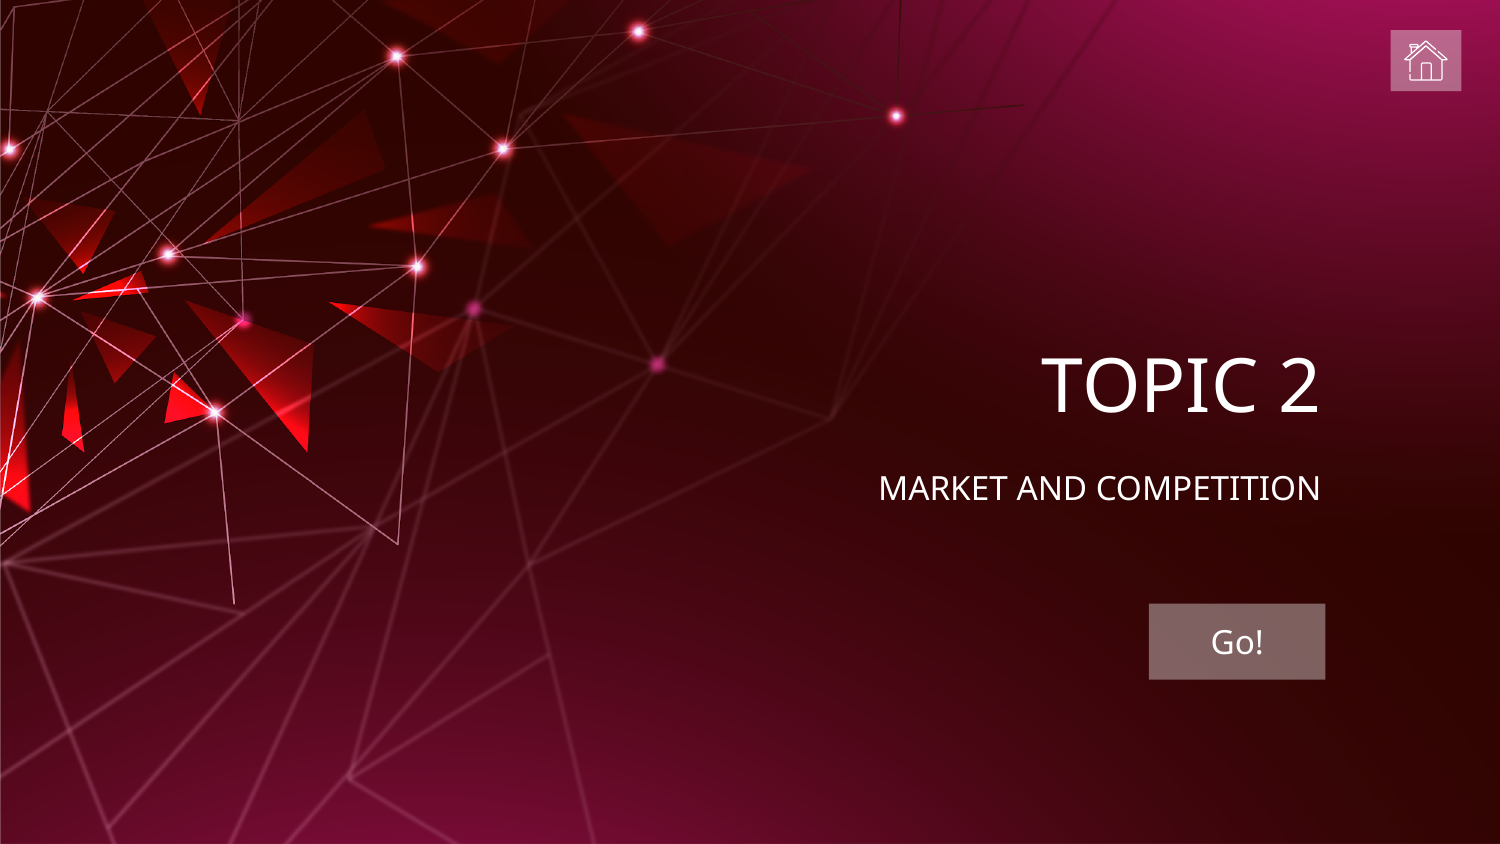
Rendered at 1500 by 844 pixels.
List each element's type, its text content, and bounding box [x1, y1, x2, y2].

picture [0, 0, 1500, 844]
text_box [1148, 603, 1326, 680]
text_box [1390, 29, 1462, 92]
subtitle MARKET AND COMPETITION [845, 451, 1337, 604]
title TOPIC 2 [739, 313, 1337, 452]
subtitle Go! [1170, 613, 1304, 670]
